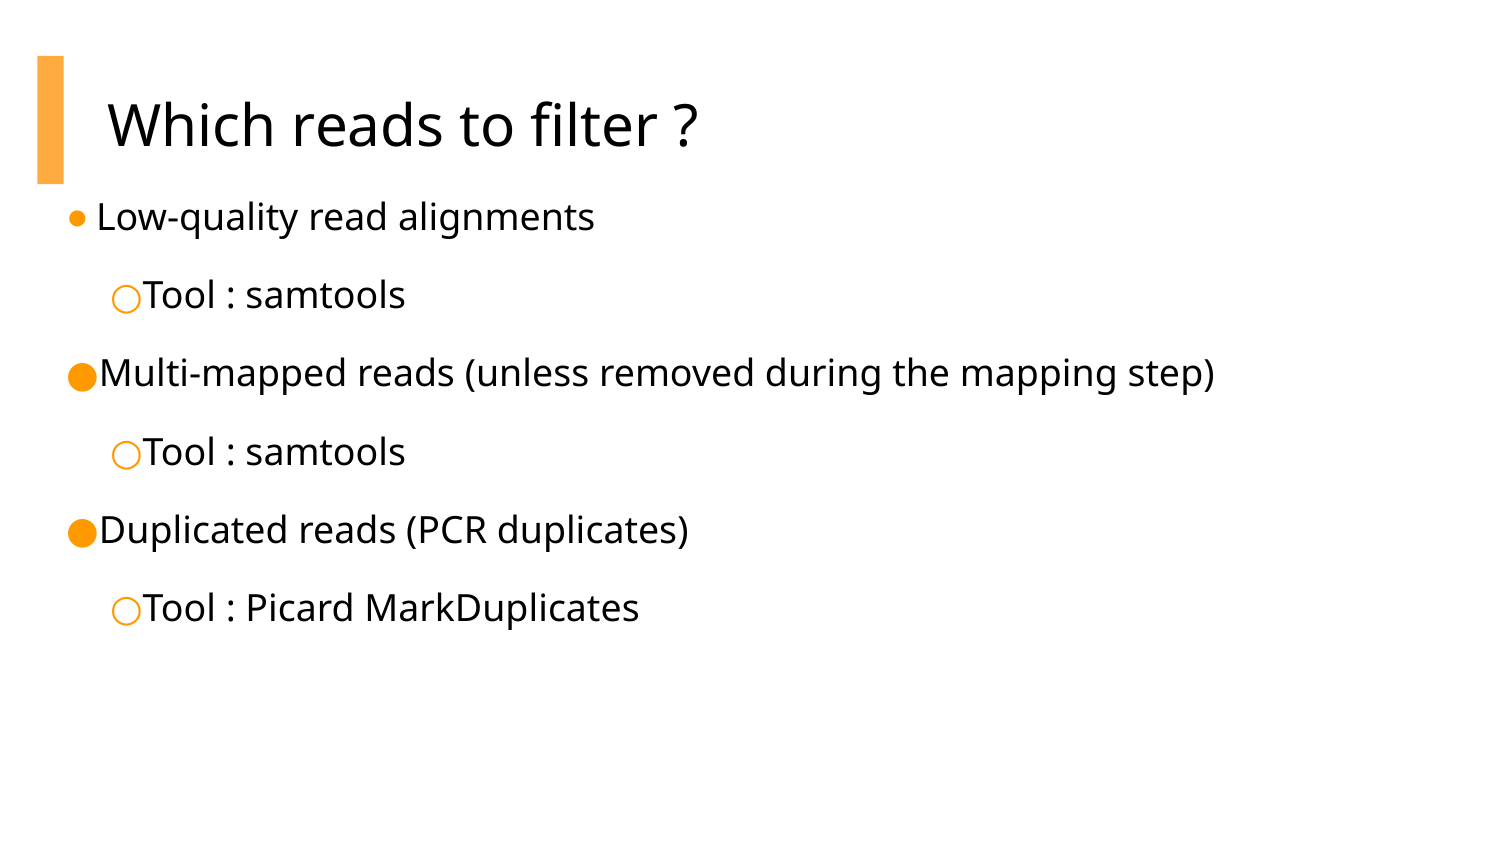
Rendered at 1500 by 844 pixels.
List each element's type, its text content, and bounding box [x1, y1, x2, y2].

title Which reads to filter ? [92, 72, 1491, 167]
list Low-quality read alignments Tool : samtools Multi-mapped reads (unless removed during the mapping step) Tool : samtools Duplicated reads (PCR duplicates) Tool : Picard MarkDuplicates [51, 189, 1273, 361]
